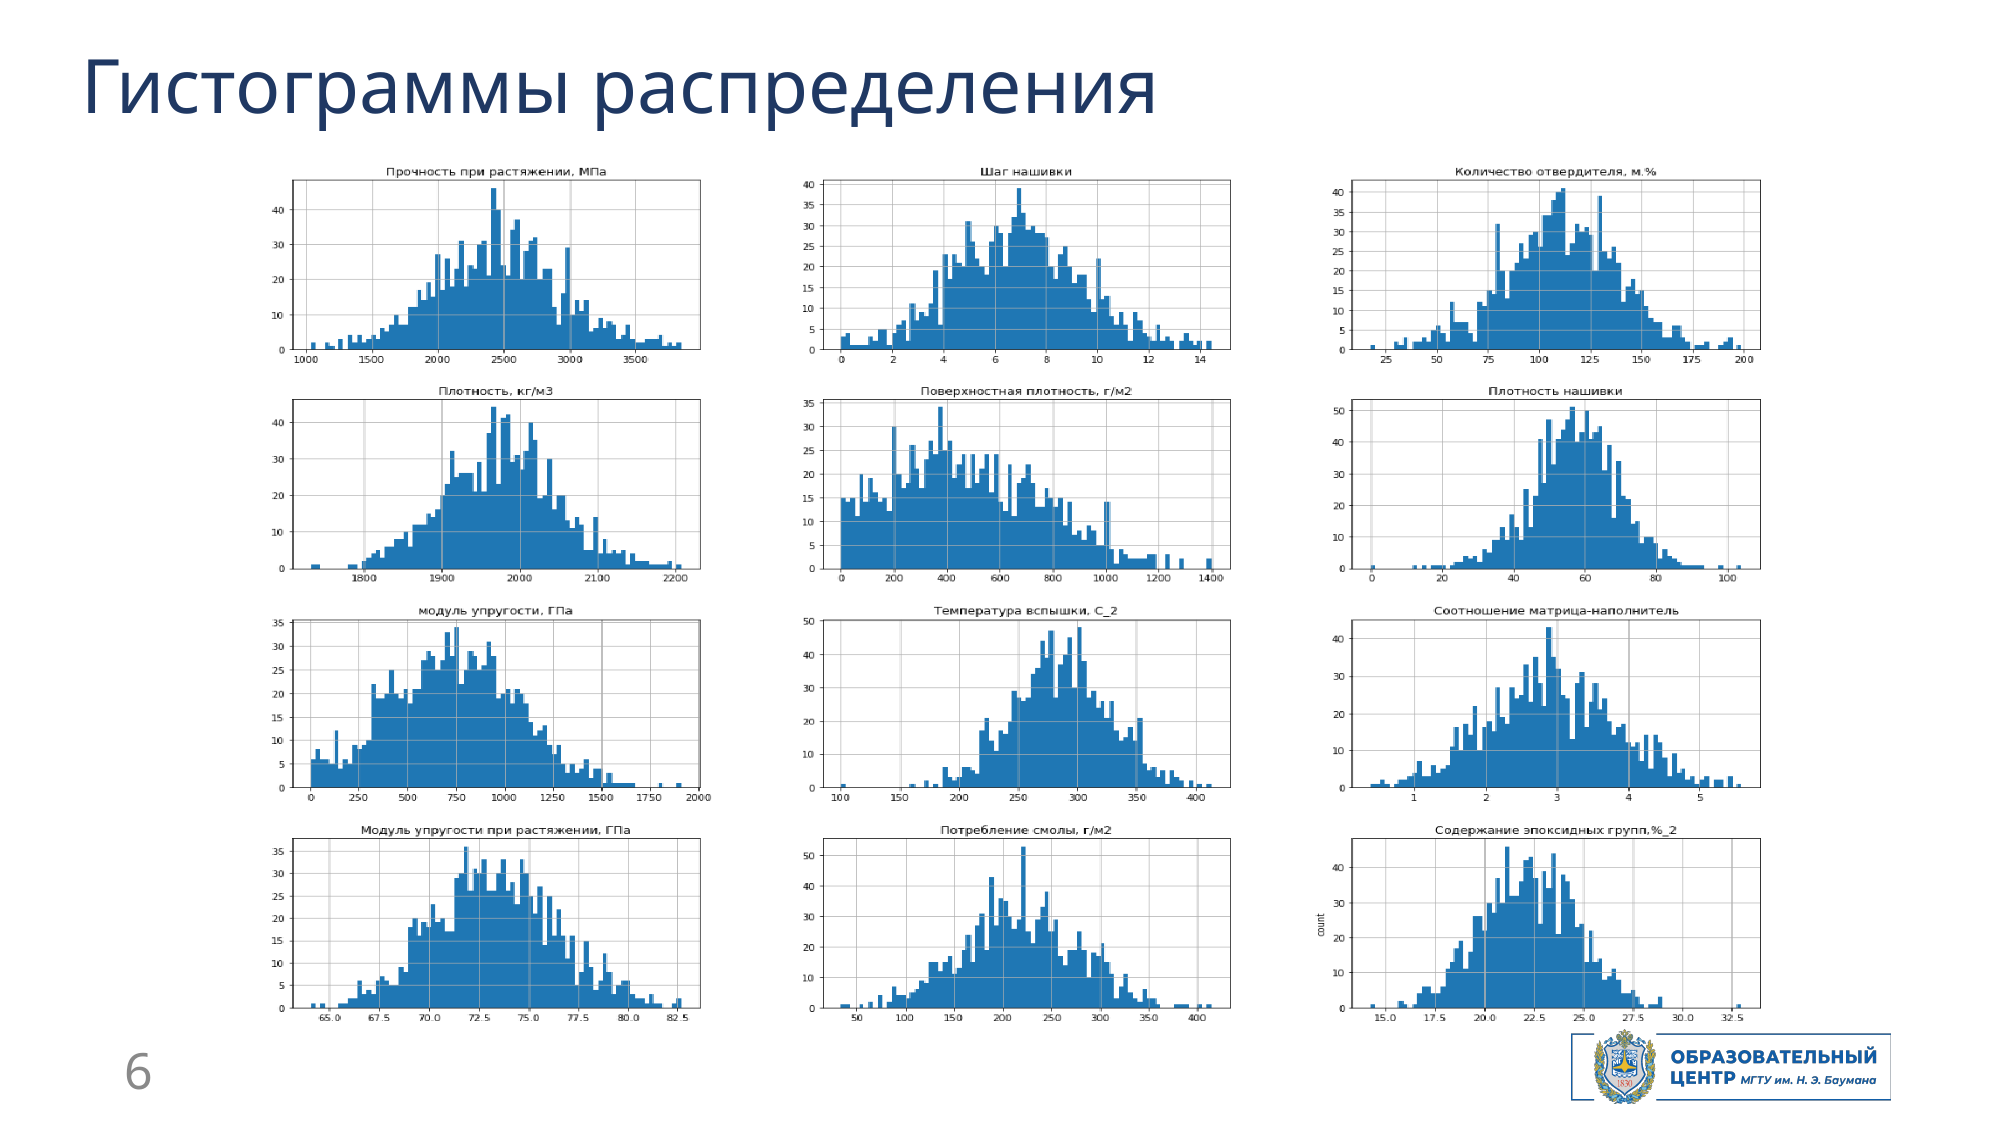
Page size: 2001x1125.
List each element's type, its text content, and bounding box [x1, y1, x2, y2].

picture [211, 156, 1792, 1021]
title Гистограммы распределения [66, 21, 2000, 158]
slide_number 6 [109, 1043, 248, 1104]
picture [1571, 1029, 1891, 1104]
